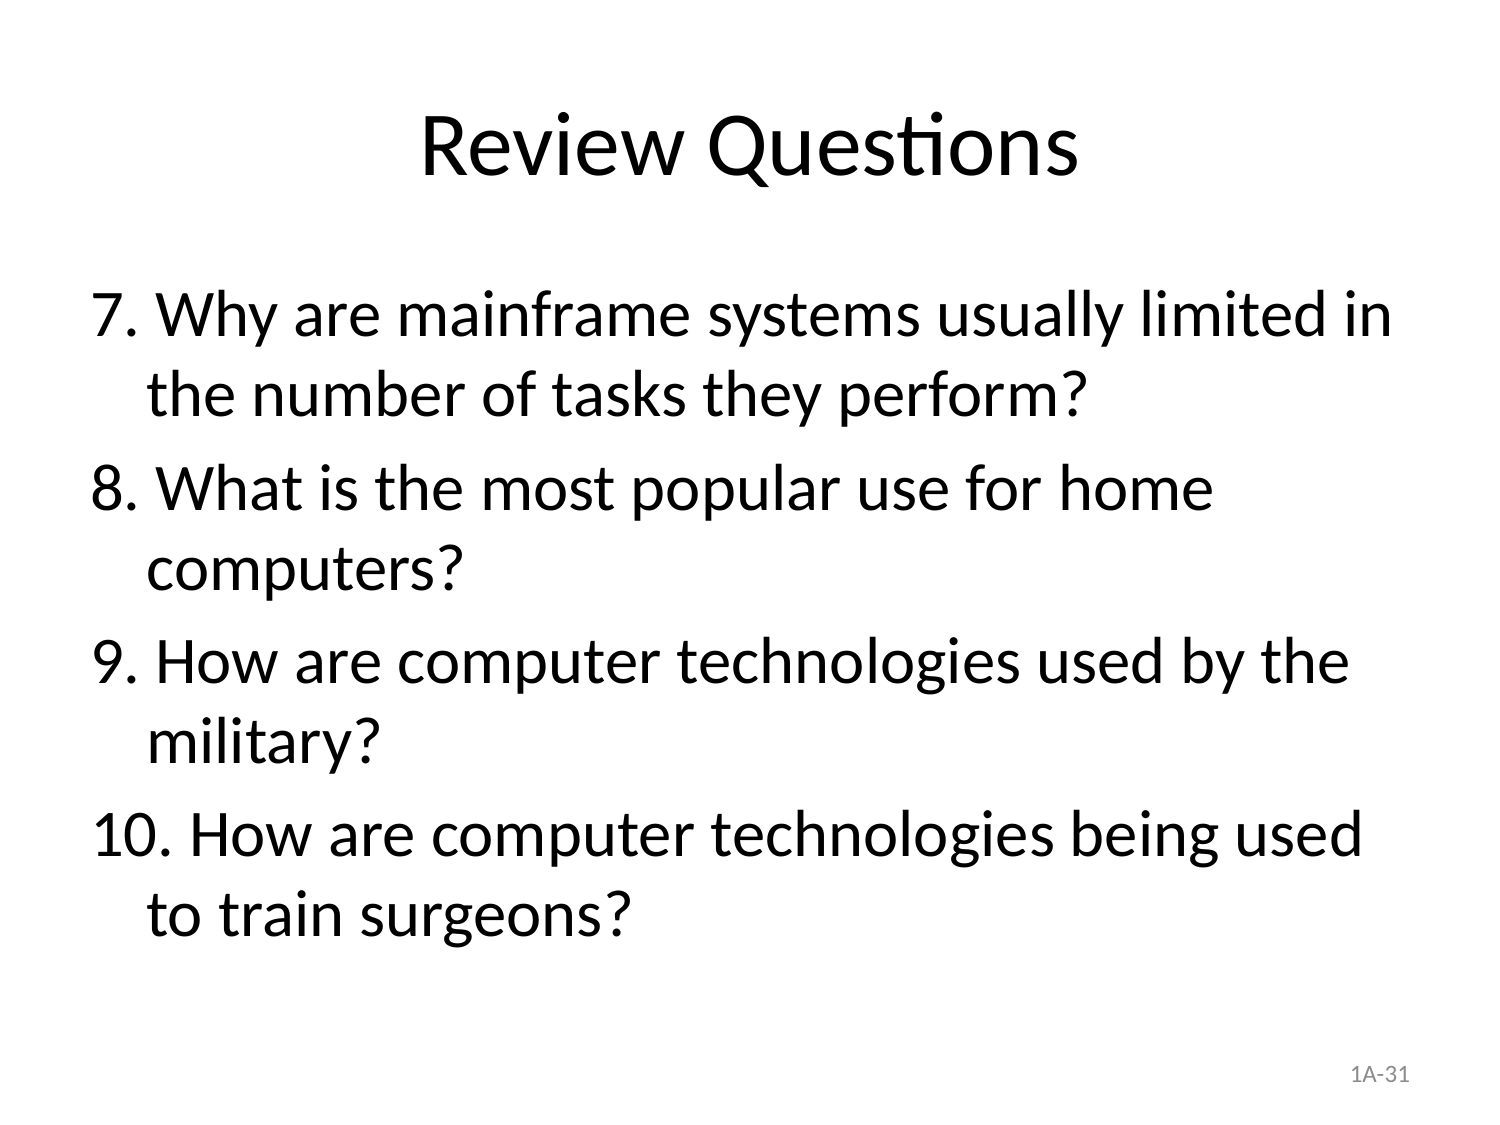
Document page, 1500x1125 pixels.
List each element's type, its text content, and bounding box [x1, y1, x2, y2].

slide_number 1A-31 [1074, 1042, 1425, 1103]
list 7. Why are mainframe systems usually limited in the number of tasks they perform? 8. What is the most popular use for home computers? 9. How are computer technologies used by the military? 10. How are computer technologies being used to train surgeons? [75, 262, 1425, 1005]
title Review Questions [75, 45, 1425, 233]
